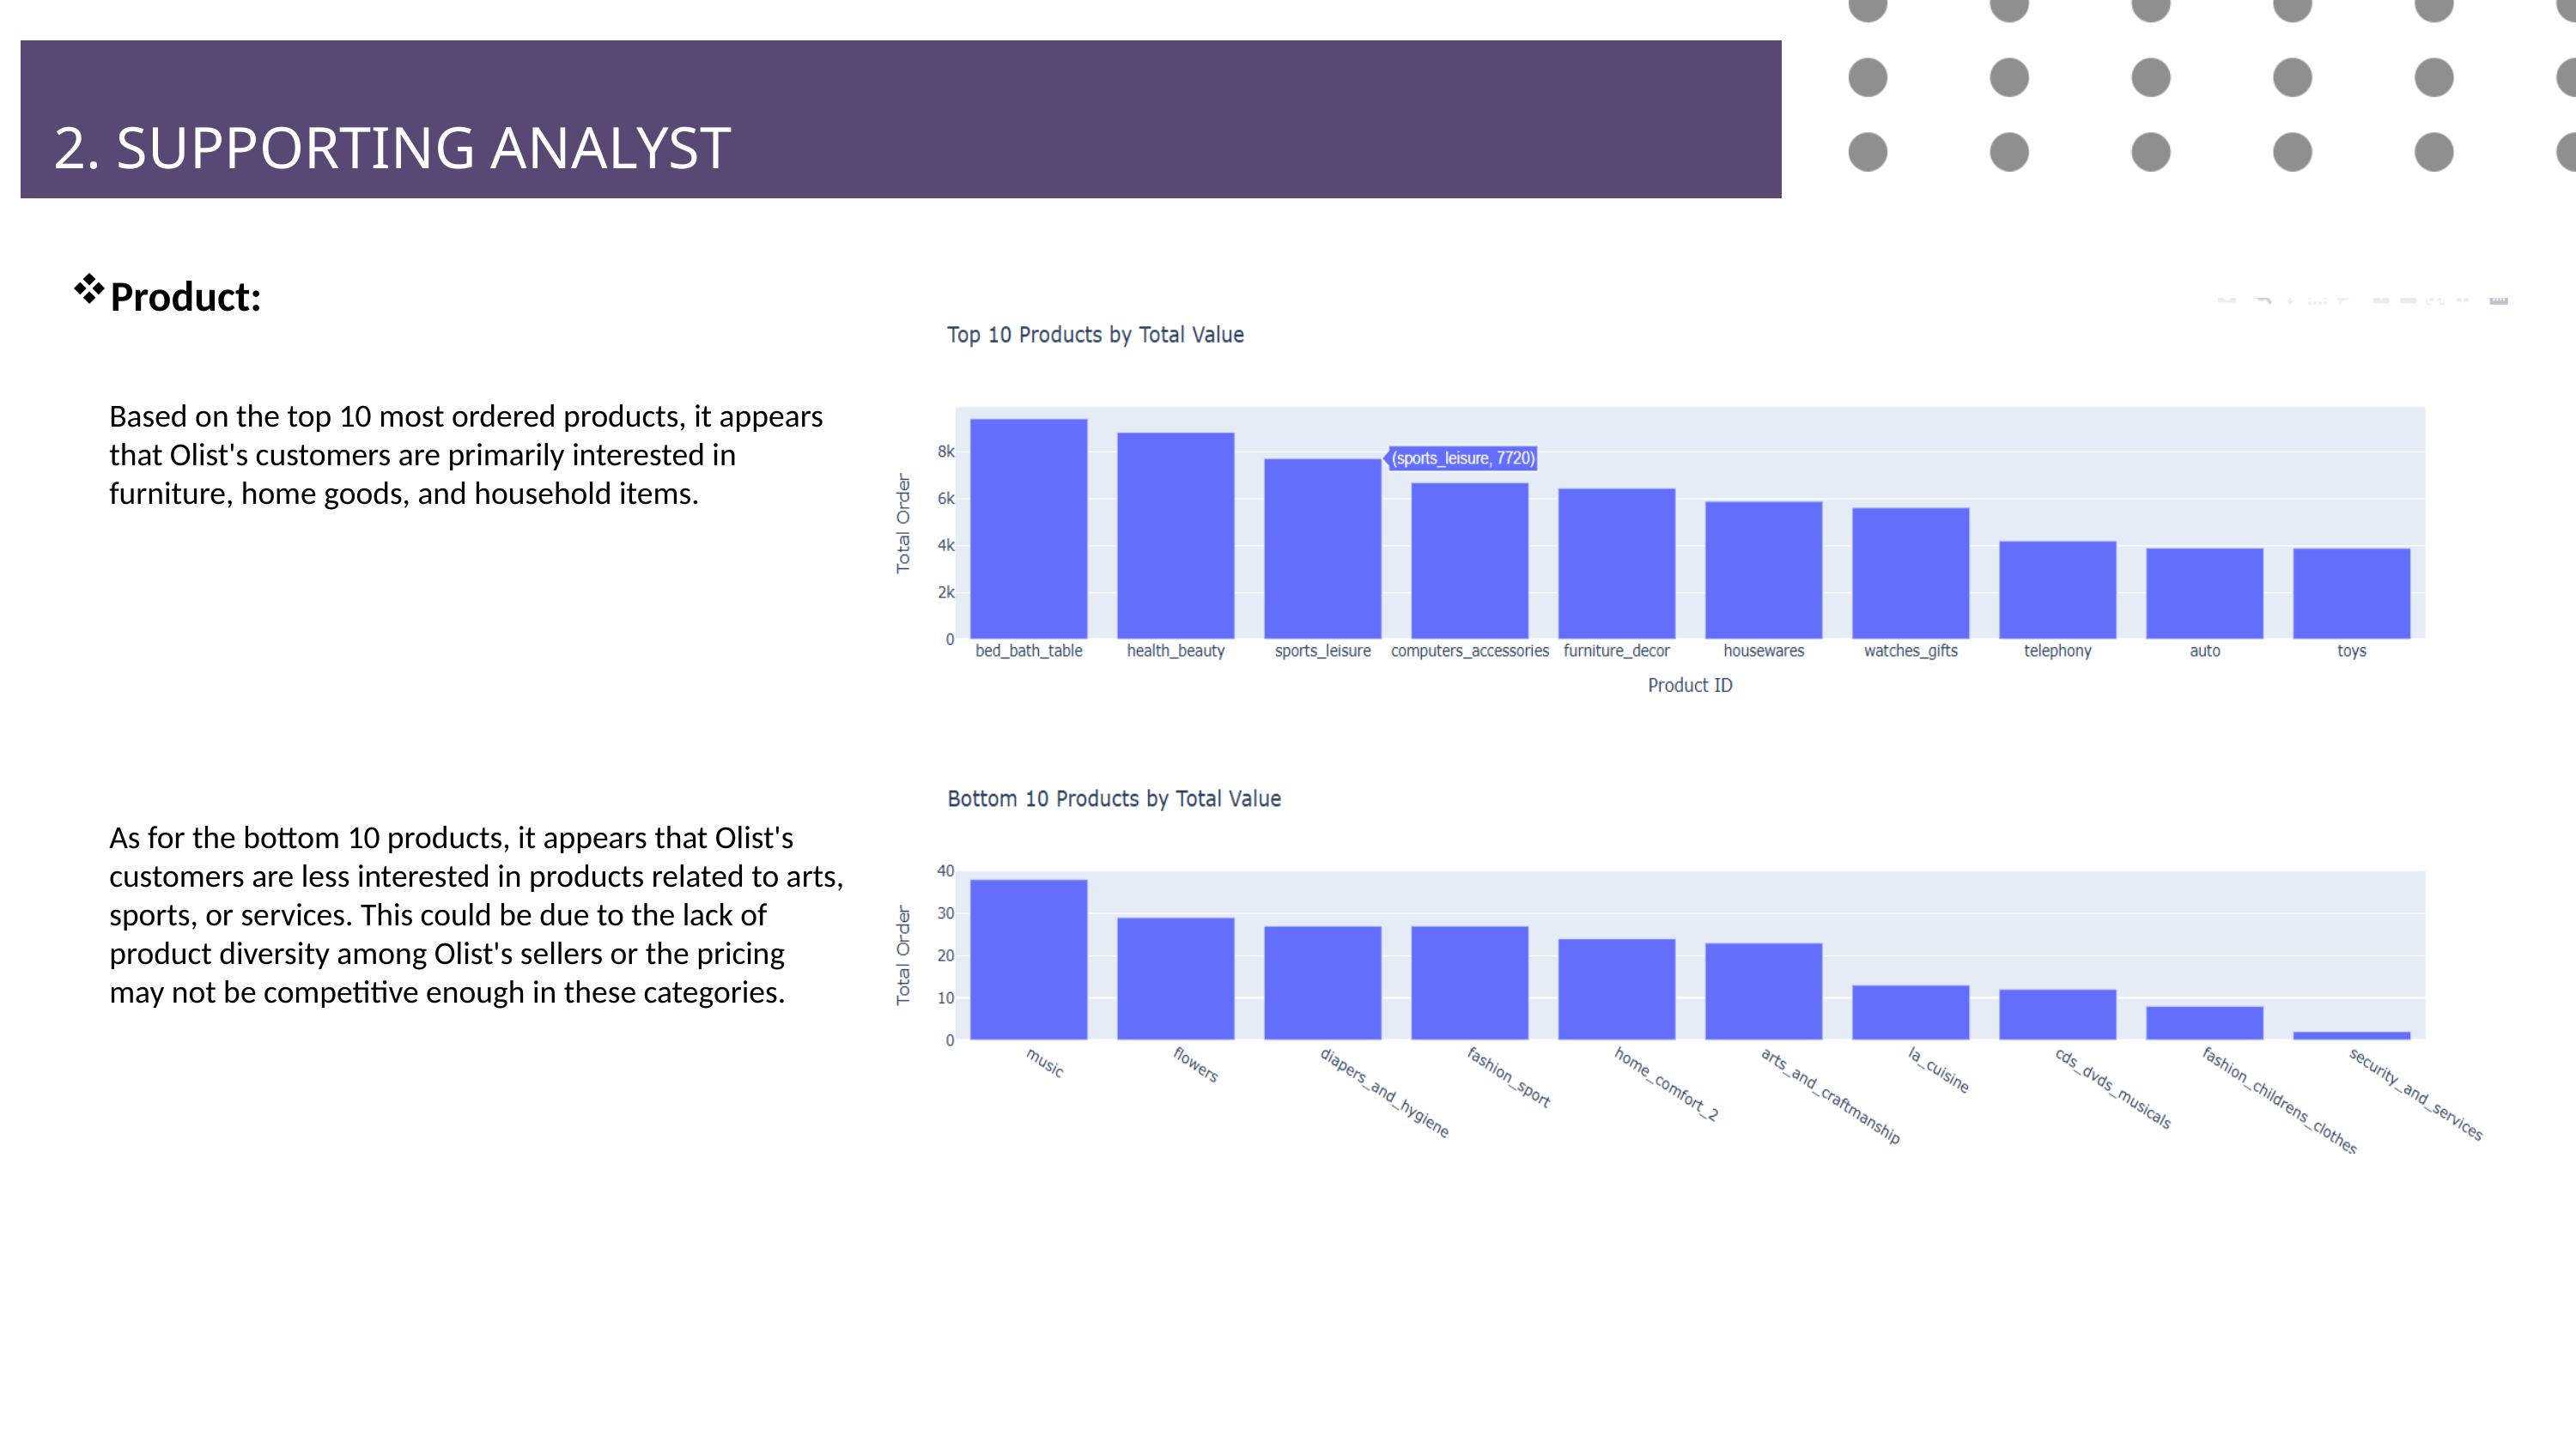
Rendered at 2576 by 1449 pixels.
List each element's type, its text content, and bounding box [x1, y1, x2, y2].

text_box Product: [58, 262, 276, 327]
text_box 2. SUPPORTING ANALYST [53, 15, 1996, 180]
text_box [20, 39, 1783, 199]
text_box [1849, 0, 2576, 172]
picture [858, 298, 2520, 1154]
text_box Based on the top 10 most ordered products, it appears that Olist's customers are primarily interested in furniture, home goods, and household items. [96, 388, 853, 518]
text_box As for the bottom 10 products, it appears that Olist's customers are less interested in products related to arts, sports, or services. This could be due to the lack of product diversity among Olist's sellers or the pricing may not be competitive enough in these categories. [96, 809, 853, 1016]
